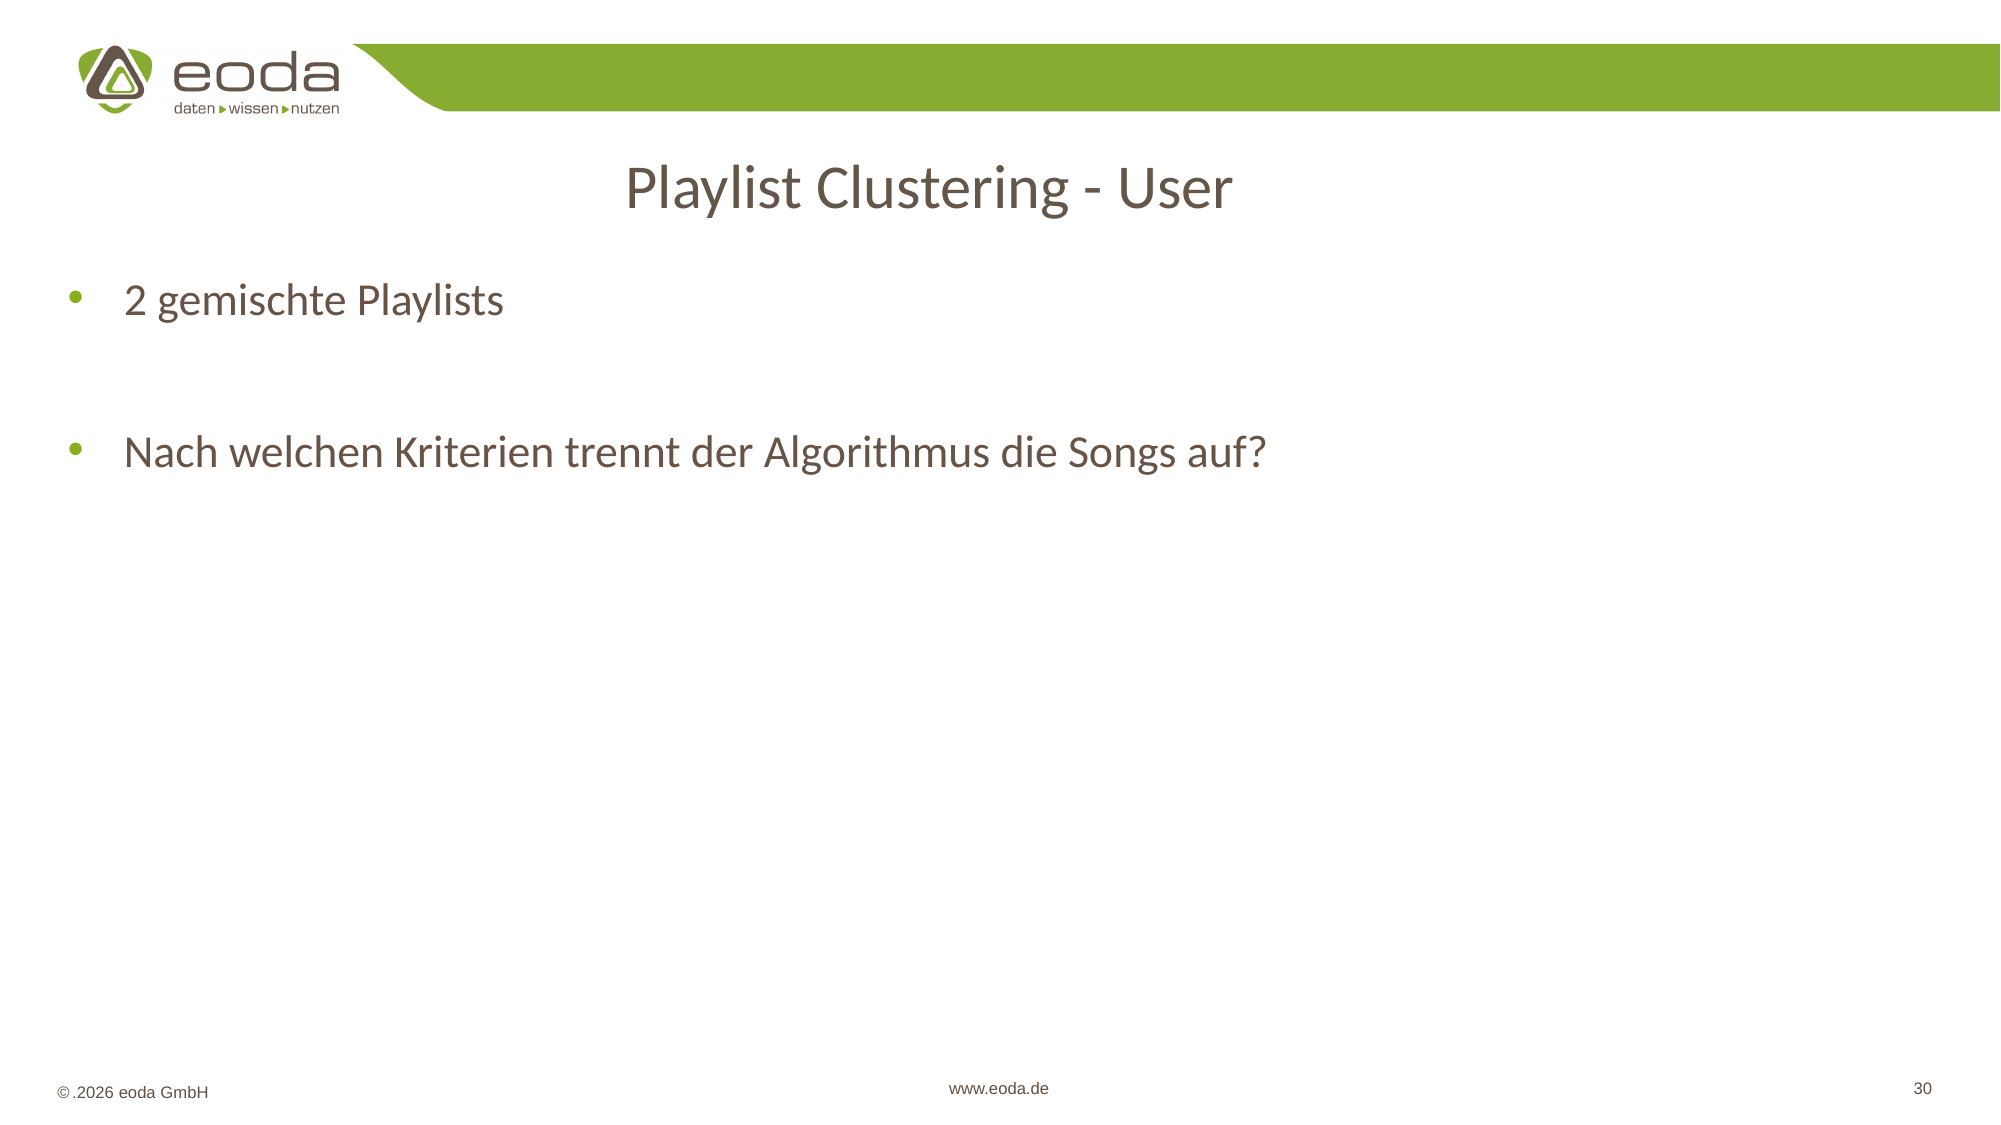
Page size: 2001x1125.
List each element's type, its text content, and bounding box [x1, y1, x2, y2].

list 2 gemischte Playlists Nach welchen Kriterien trennt der Algorithmus die Songs auf? [52, 262, 1949, 1007]
list Playlist Clustering - User [53, 147, 1949, 237]
picture [73, 40, 344, 119]
